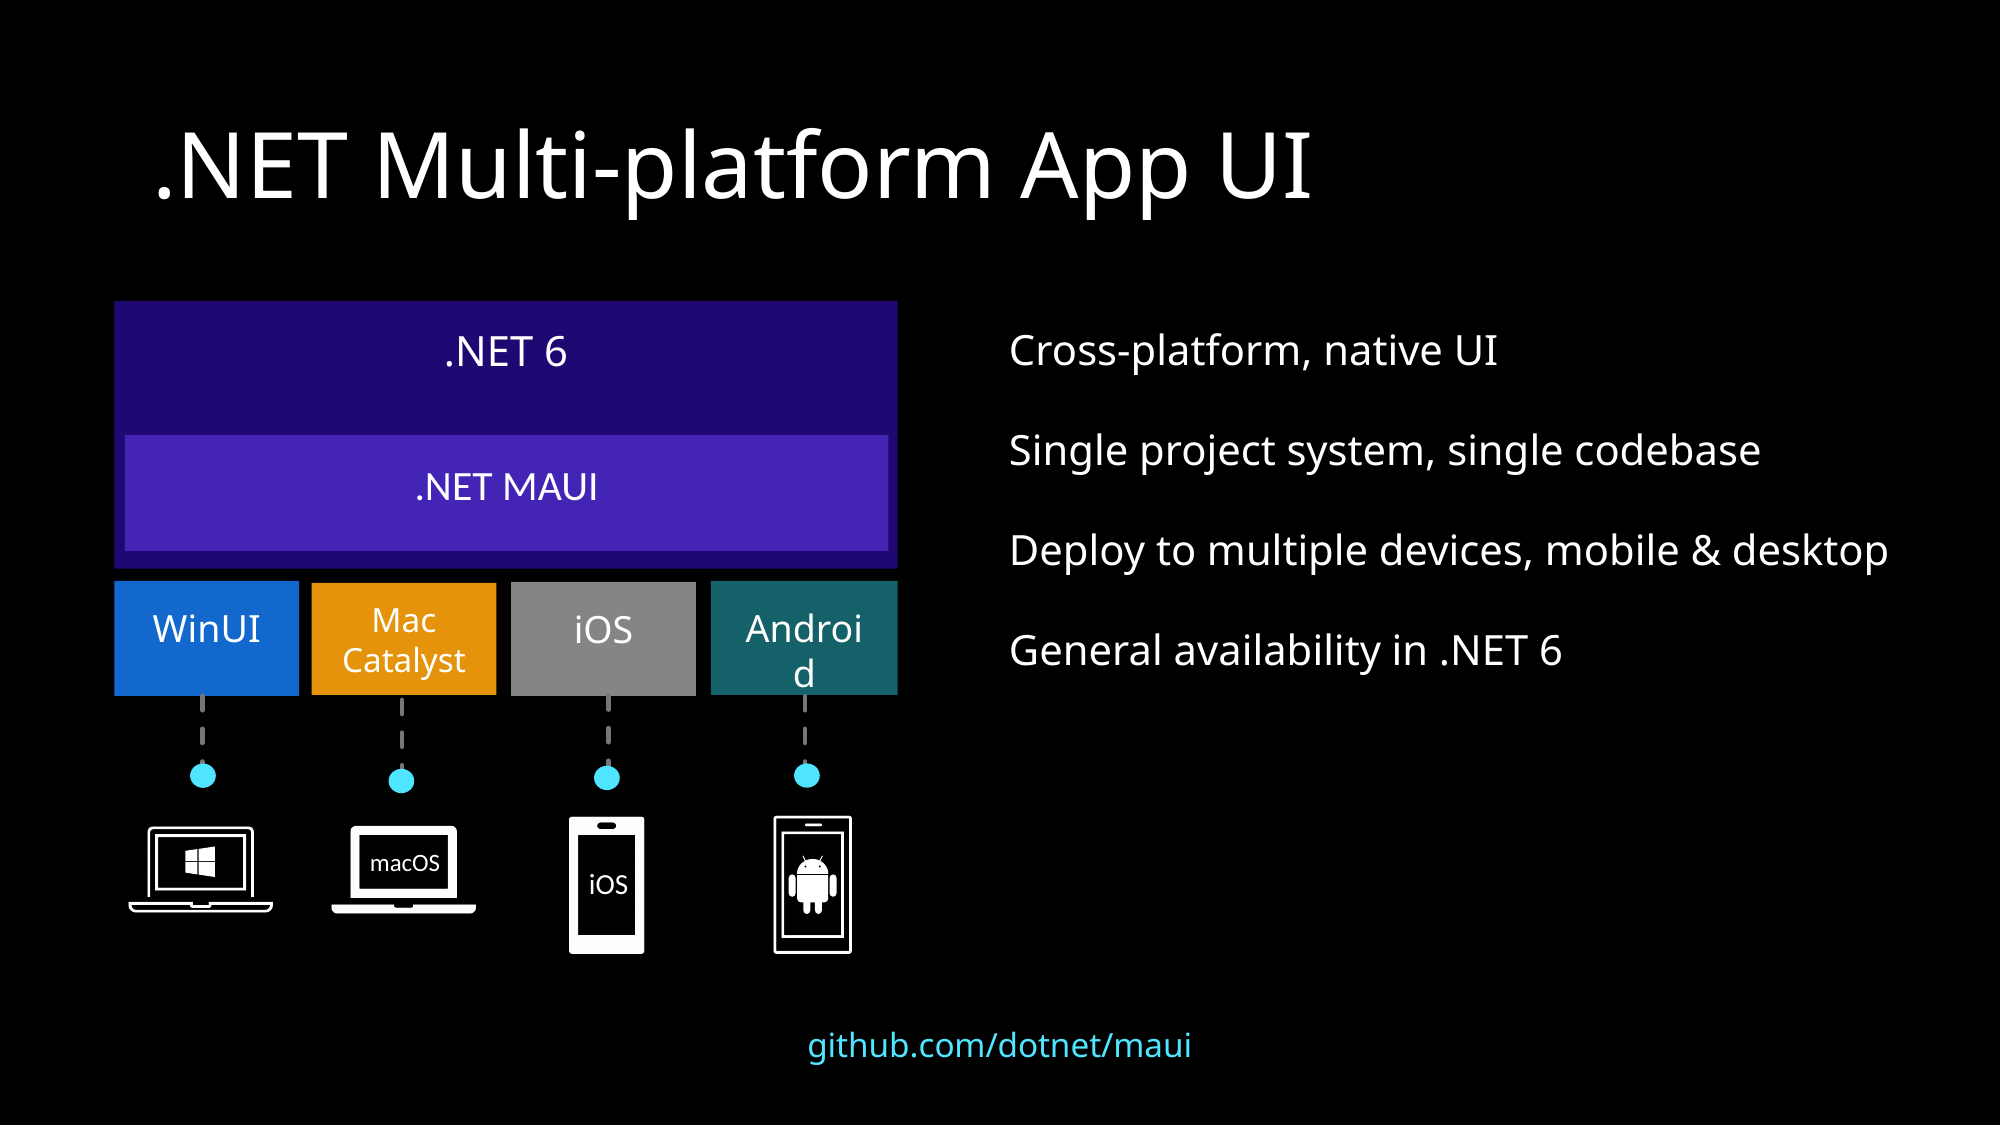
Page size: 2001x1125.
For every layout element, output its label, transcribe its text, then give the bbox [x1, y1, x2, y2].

title .NET Multi-platform App UI [137, 59, 1863, 278]
text_box .NET MAUI [124, 434, 889, 551]
text_box github.com/dotnet/maui [381, 1028, 1619, 1065]
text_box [114, 580, 898, 696]
text_box .NET 6 [114, 301, 898, 569]
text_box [125, 695, 888, 961]
text_box Cross-platform, native UI Single project system, single codebase Deploy to multiple devices, mobile & desktop General availability in .NET 6 [994, 316, 2000, 681]
